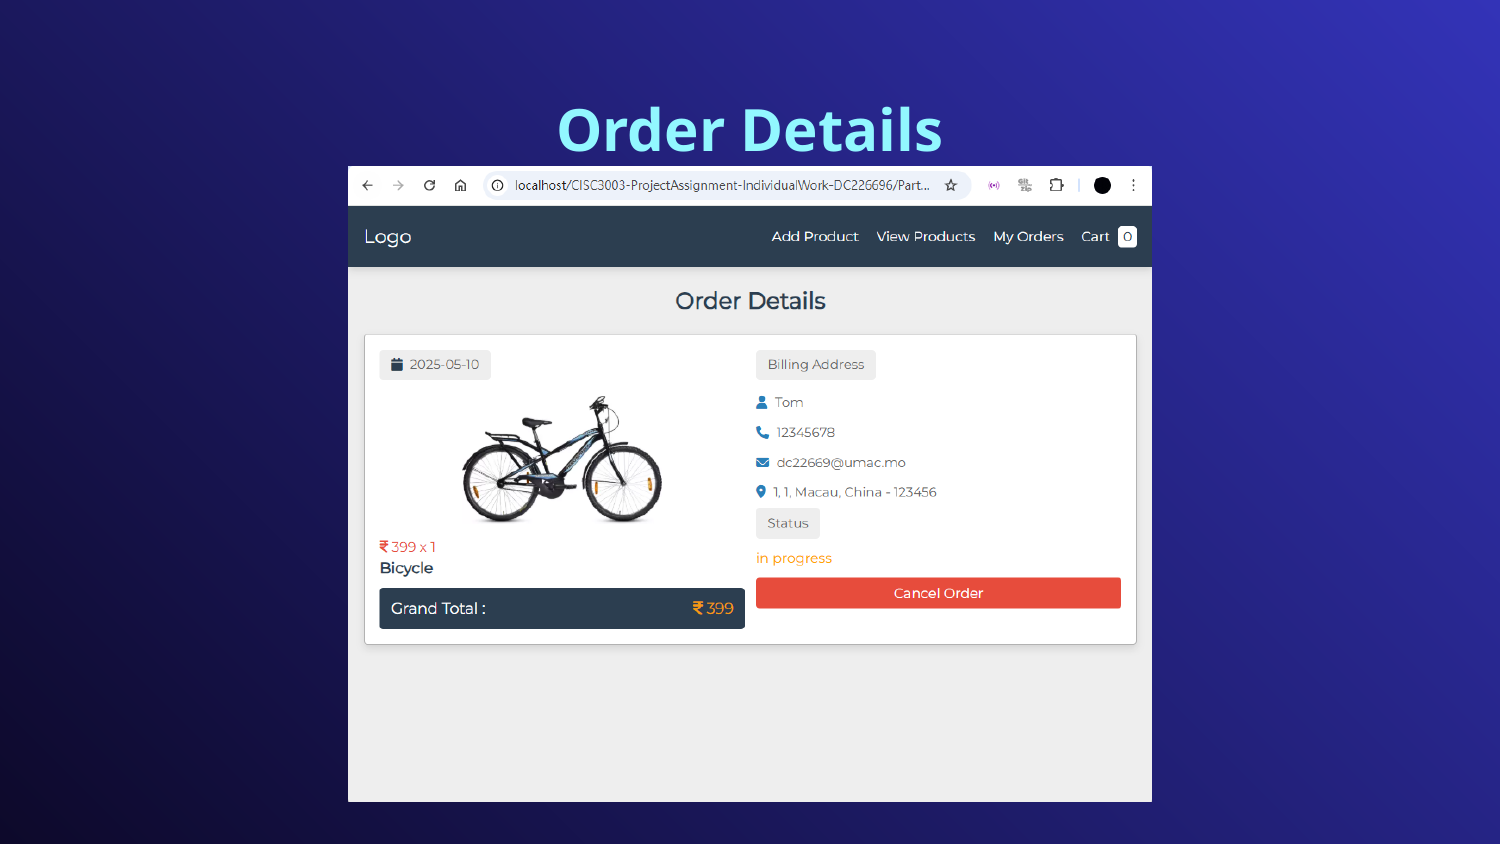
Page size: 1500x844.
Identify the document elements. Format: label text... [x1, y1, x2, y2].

title Order Details [118, 88, 1382, 167]
picture [348, 166, 1152, 803]
